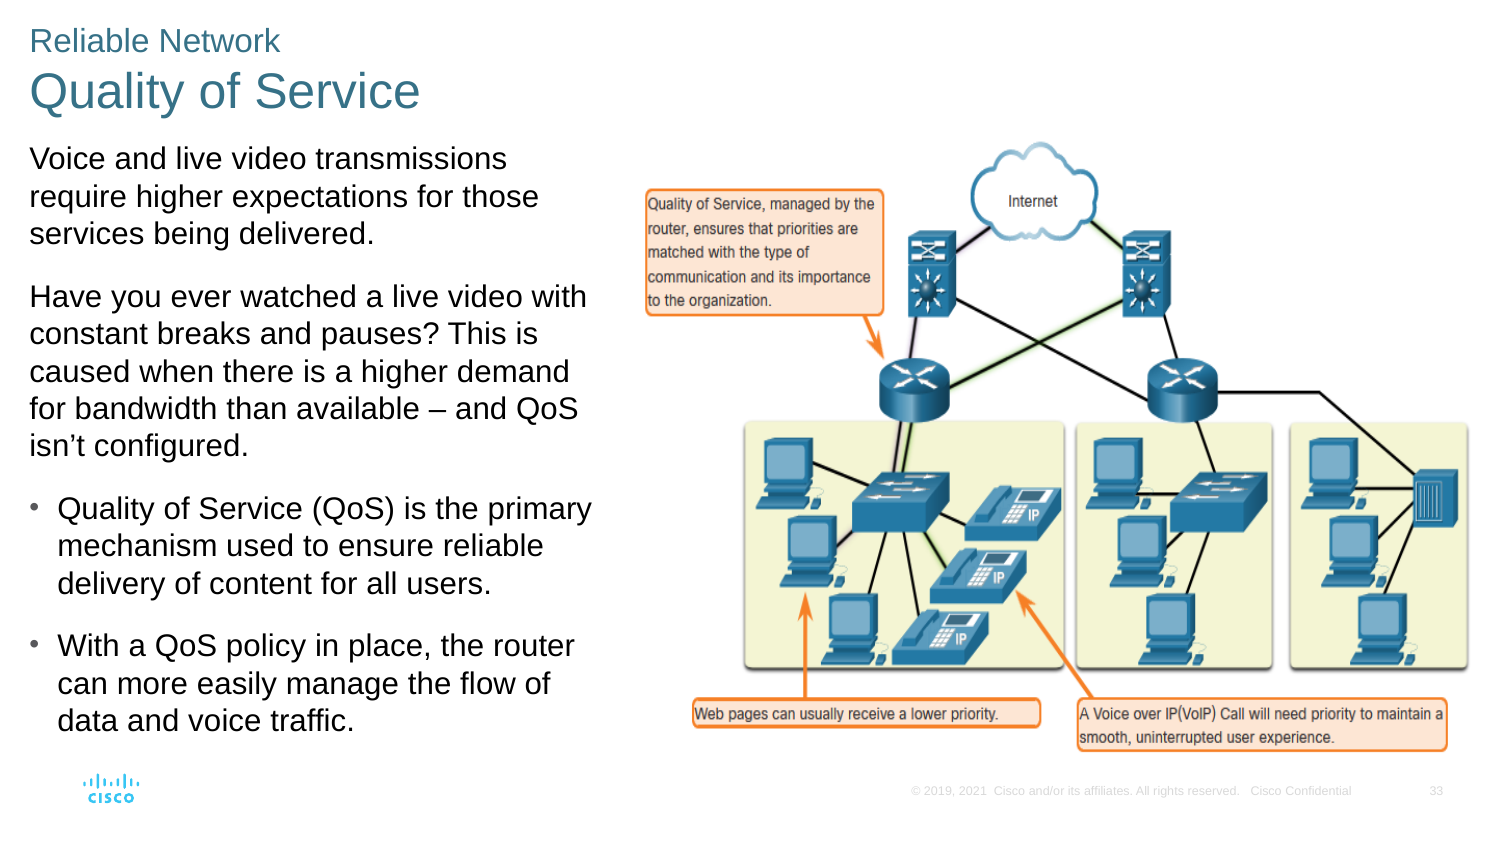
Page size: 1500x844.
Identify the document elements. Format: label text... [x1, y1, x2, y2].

picture [638, 130, 1477, 773]
list Voice and live video transmissions require higher expectations for those services being delivered. Have you ever watched a live video with constant breaks and pauses? This is caused when there is a higher demand for bandwidth than available – and QoS isn’t configured. Quality of Service (QoS) is the primary mechanism used to ensure reliable delivery of content for all users. With a QoS policy in place, the router can more easily manage the flow of data and voice traffic. [14, 131, 640, 812]
title Reliable Network Quality of Service [14, 6, 1500, 131]
